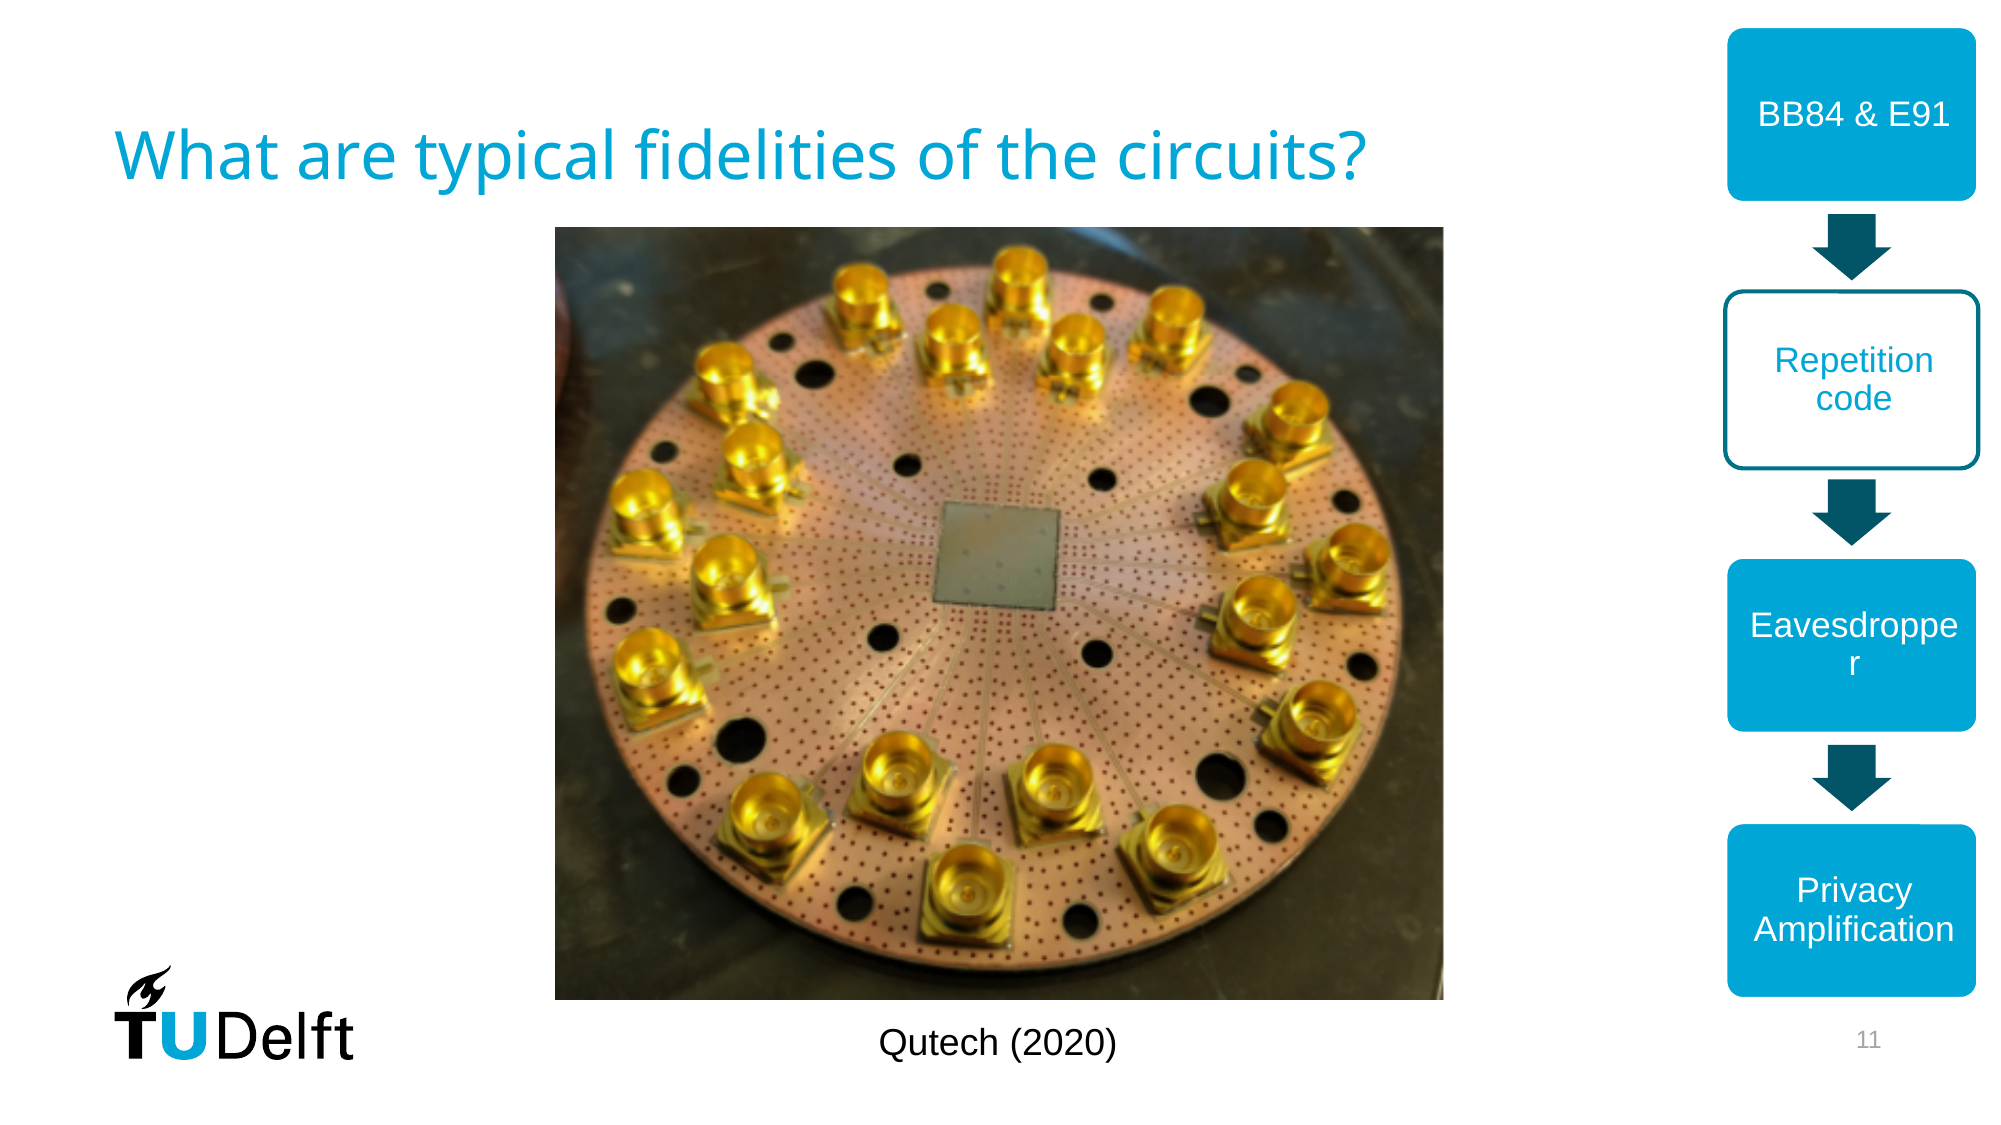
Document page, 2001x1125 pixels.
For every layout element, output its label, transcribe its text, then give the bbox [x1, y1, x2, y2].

picture [555, 226, 1446, 1000]
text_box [1725, 25, 1979, 1000]
slide_number 10 [1851, 1024, 1883, 1054]
text_box Qutech (2020) [555, 1010, 1441, 1070]
title What are typical fidelities of the circuits? [114, 121, 1725, 203]
